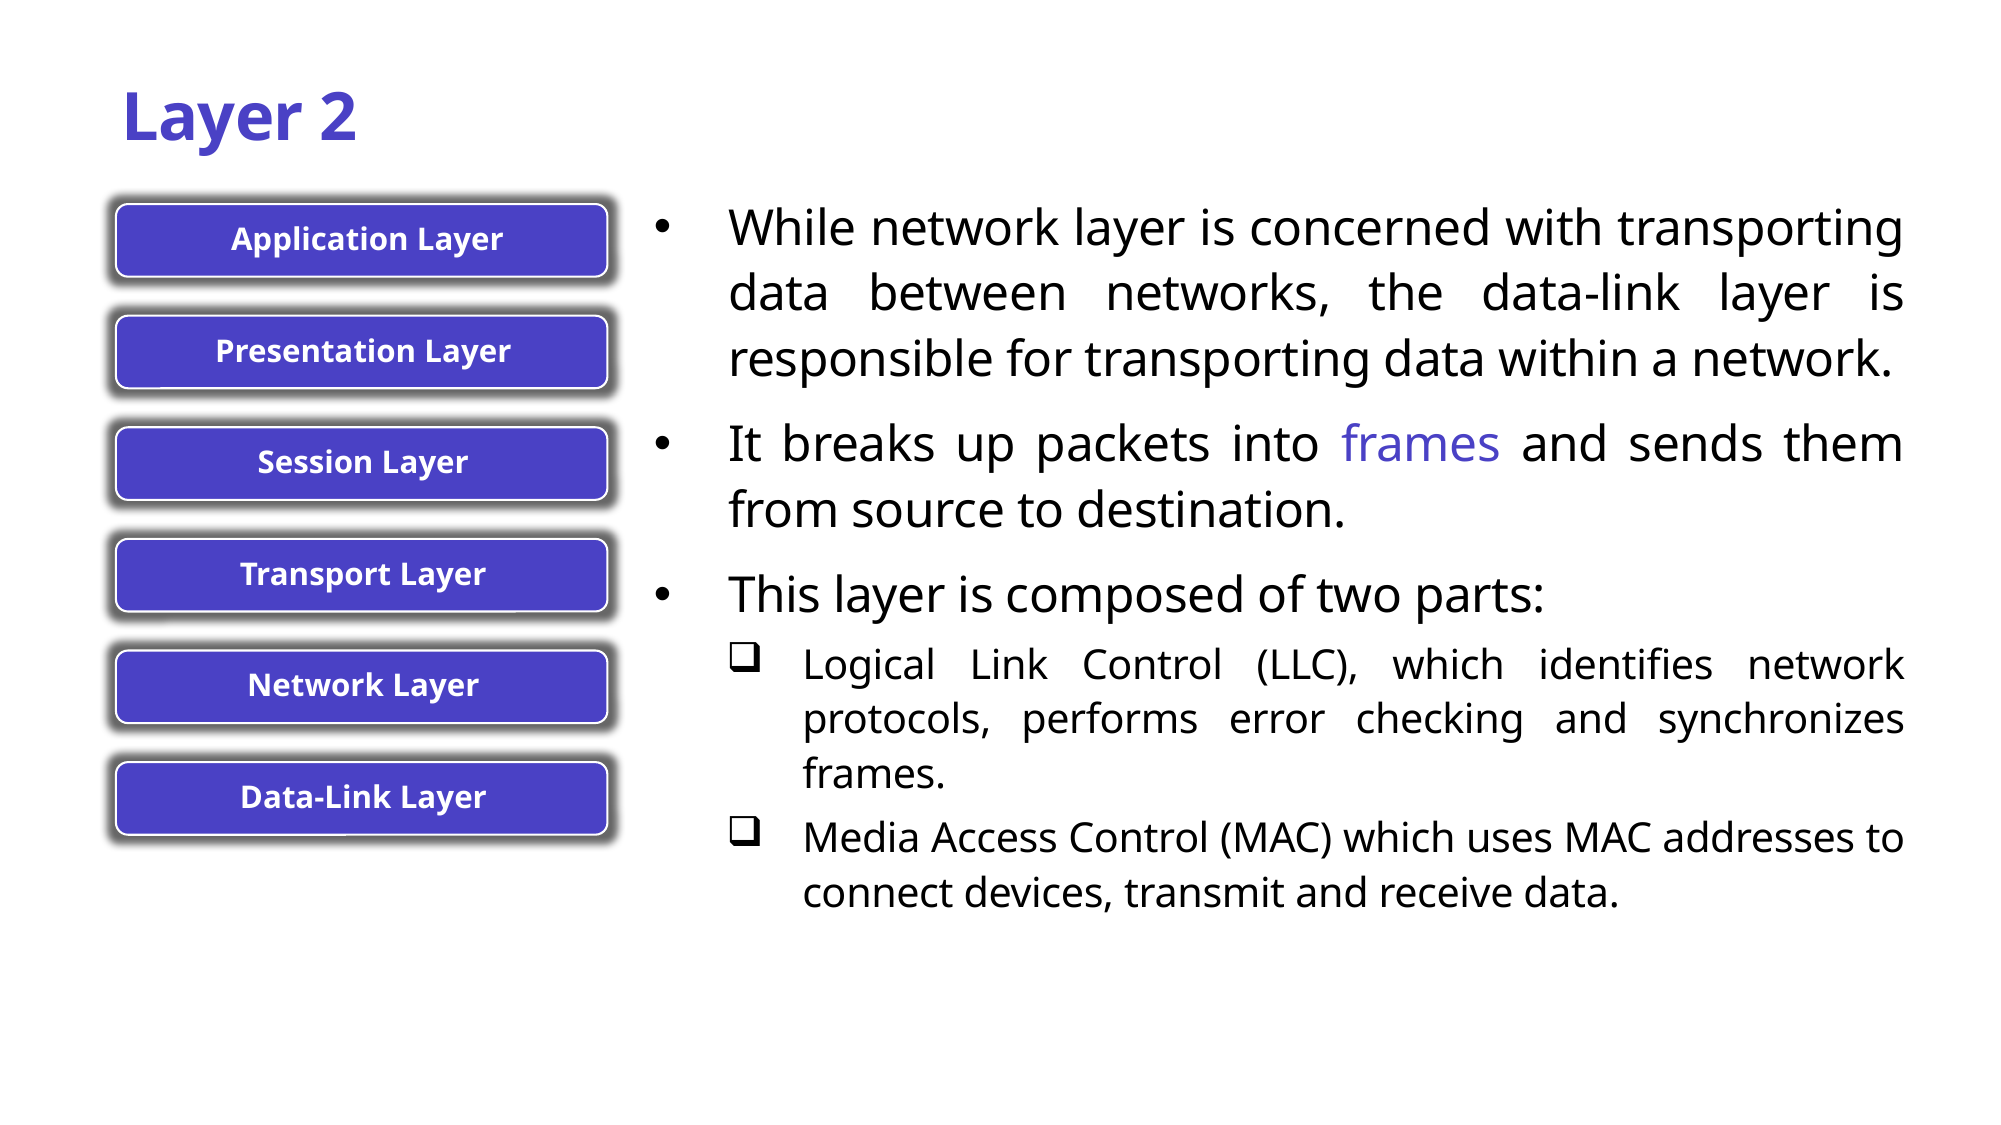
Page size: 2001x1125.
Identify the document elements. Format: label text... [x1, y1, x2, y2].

text_box While network layer is concerned with transporting data between networks, the data-link layer is responsible for transporting data within a network. It breaks up packets into frames and sends them from source to destination. This layer is composed of two parts: Logical Link Control (LLC), which identifies network protocols, performs error checking and synchronizes frames. Media Access Control (MAC) which uses MAC addresses to connect devices, transmit and receive data. [638, 182, 1920, 994]
title Layer 2 [106, 75, 783, 163]
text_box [80, 202, 783, 974]
